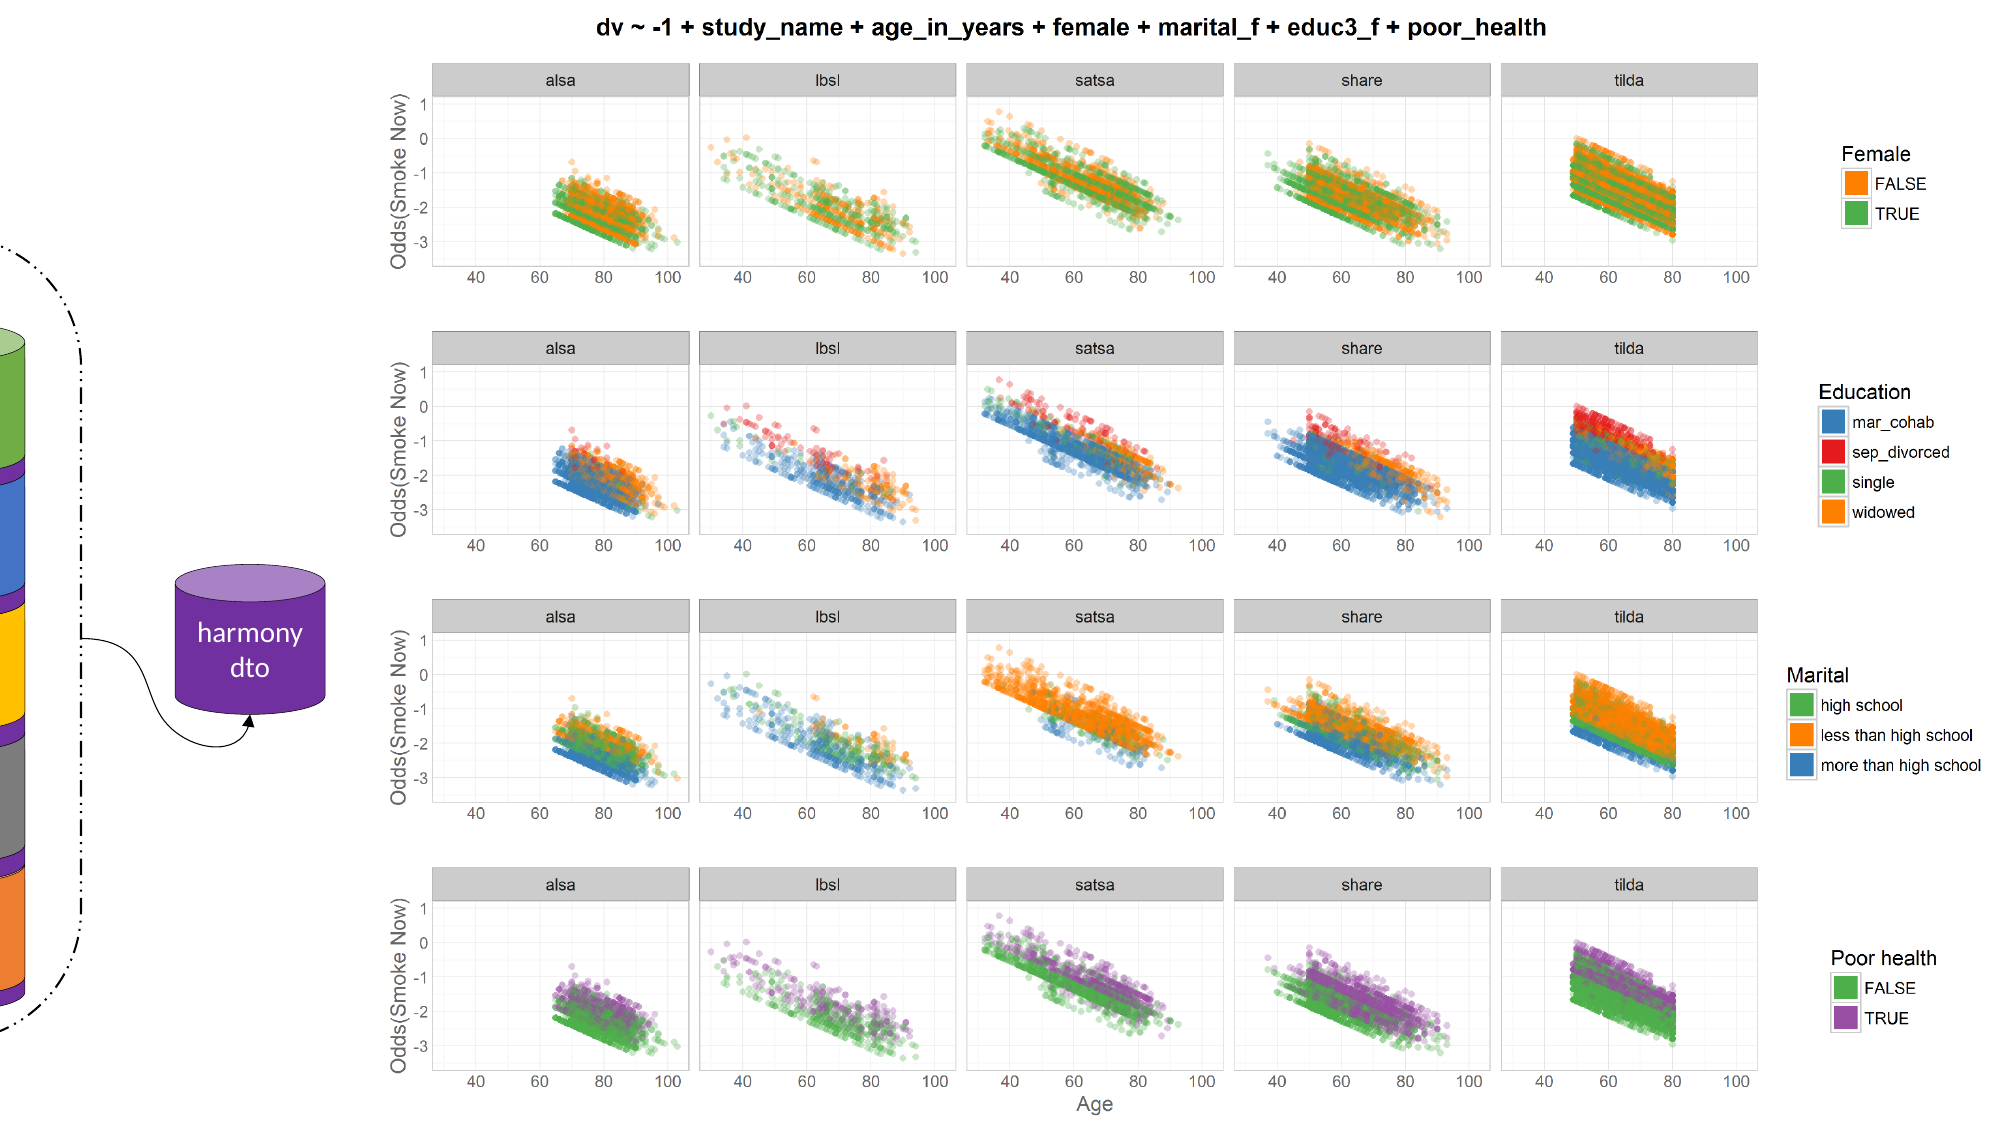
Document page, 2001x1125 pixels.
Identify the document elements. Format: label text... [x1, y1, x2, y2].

text_box dto [0, 236, 76, 321]
text_box harmony dto [174, 563, 327, 716]
picture [374, 0, 2000, 1125]
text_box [0, 323, 25, 1011]
text_box [0, 321, 83, 1033]
